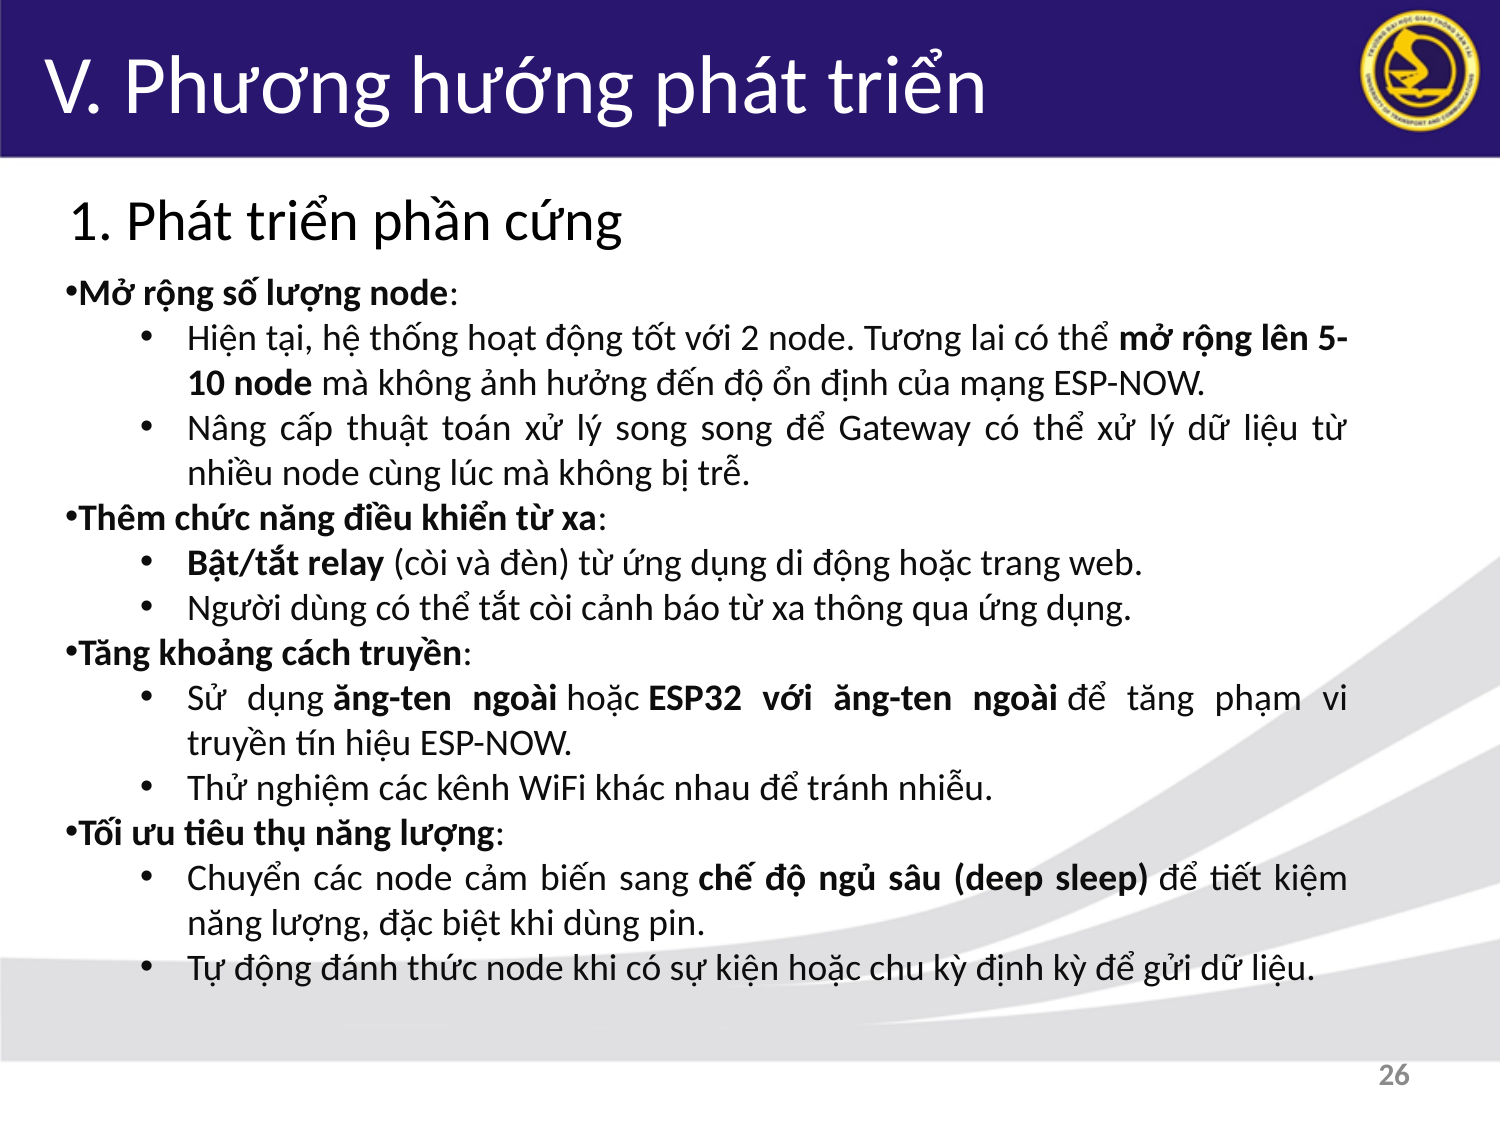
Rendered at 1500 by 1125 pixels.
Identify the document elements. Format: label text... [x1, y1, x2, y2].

text_box V. Phương hướng phát triển [29, 22, 1004, 138]
text_box 1. Phát triển phần cứng [53, 174, 638, 260]
slide_number 26 [1074, 1042, 1425, 1103]
text_box Mở rộng số lượng node: Hiện tại, hệ thống hoạt động tốt với 2 node. Tương lai có thể mở rộng lên 5-10 node mà không ảnh hưởng đến độ ổn định của mạng ESP-NOW. Nâng cấp thuật toán xử lý song song để Gateway có thể xử lý dữ liệu từ nhiều node cùng lúc mà không bị trễ. Thêm chức năng điều khiển từ xa: Bật/tắt relay (còi và đèn) từ ứng dụng di động hoặc trang web. Người dùng có thể tắt còi cảnh báo từ xa thông qua ứng dụng. Tăng khoảng cách truyền: Sử dụng ăng-ten ngoài hoặc ESP32 với ăng-ten ngoài để tăng phạm vi truyền tín hiệu ESP-NOW. Thử nghiệm các kênh WiFi khác nhau để tránh nhiễu. Tối ưu tiêu thụ năng lượng: Chuyển các node cảm biến sang chế độ ngủ sâu (deep sleep) để tiết kiệm năng lượng, đặc biệt khi dùng pin. Tự động đánh thức node khi có sự kiện hoặc chu kỳ định kỳ để gửi dữ liệu. [50, 260, 1363, 1041]
picture [0, 0, 1500, 1125]
